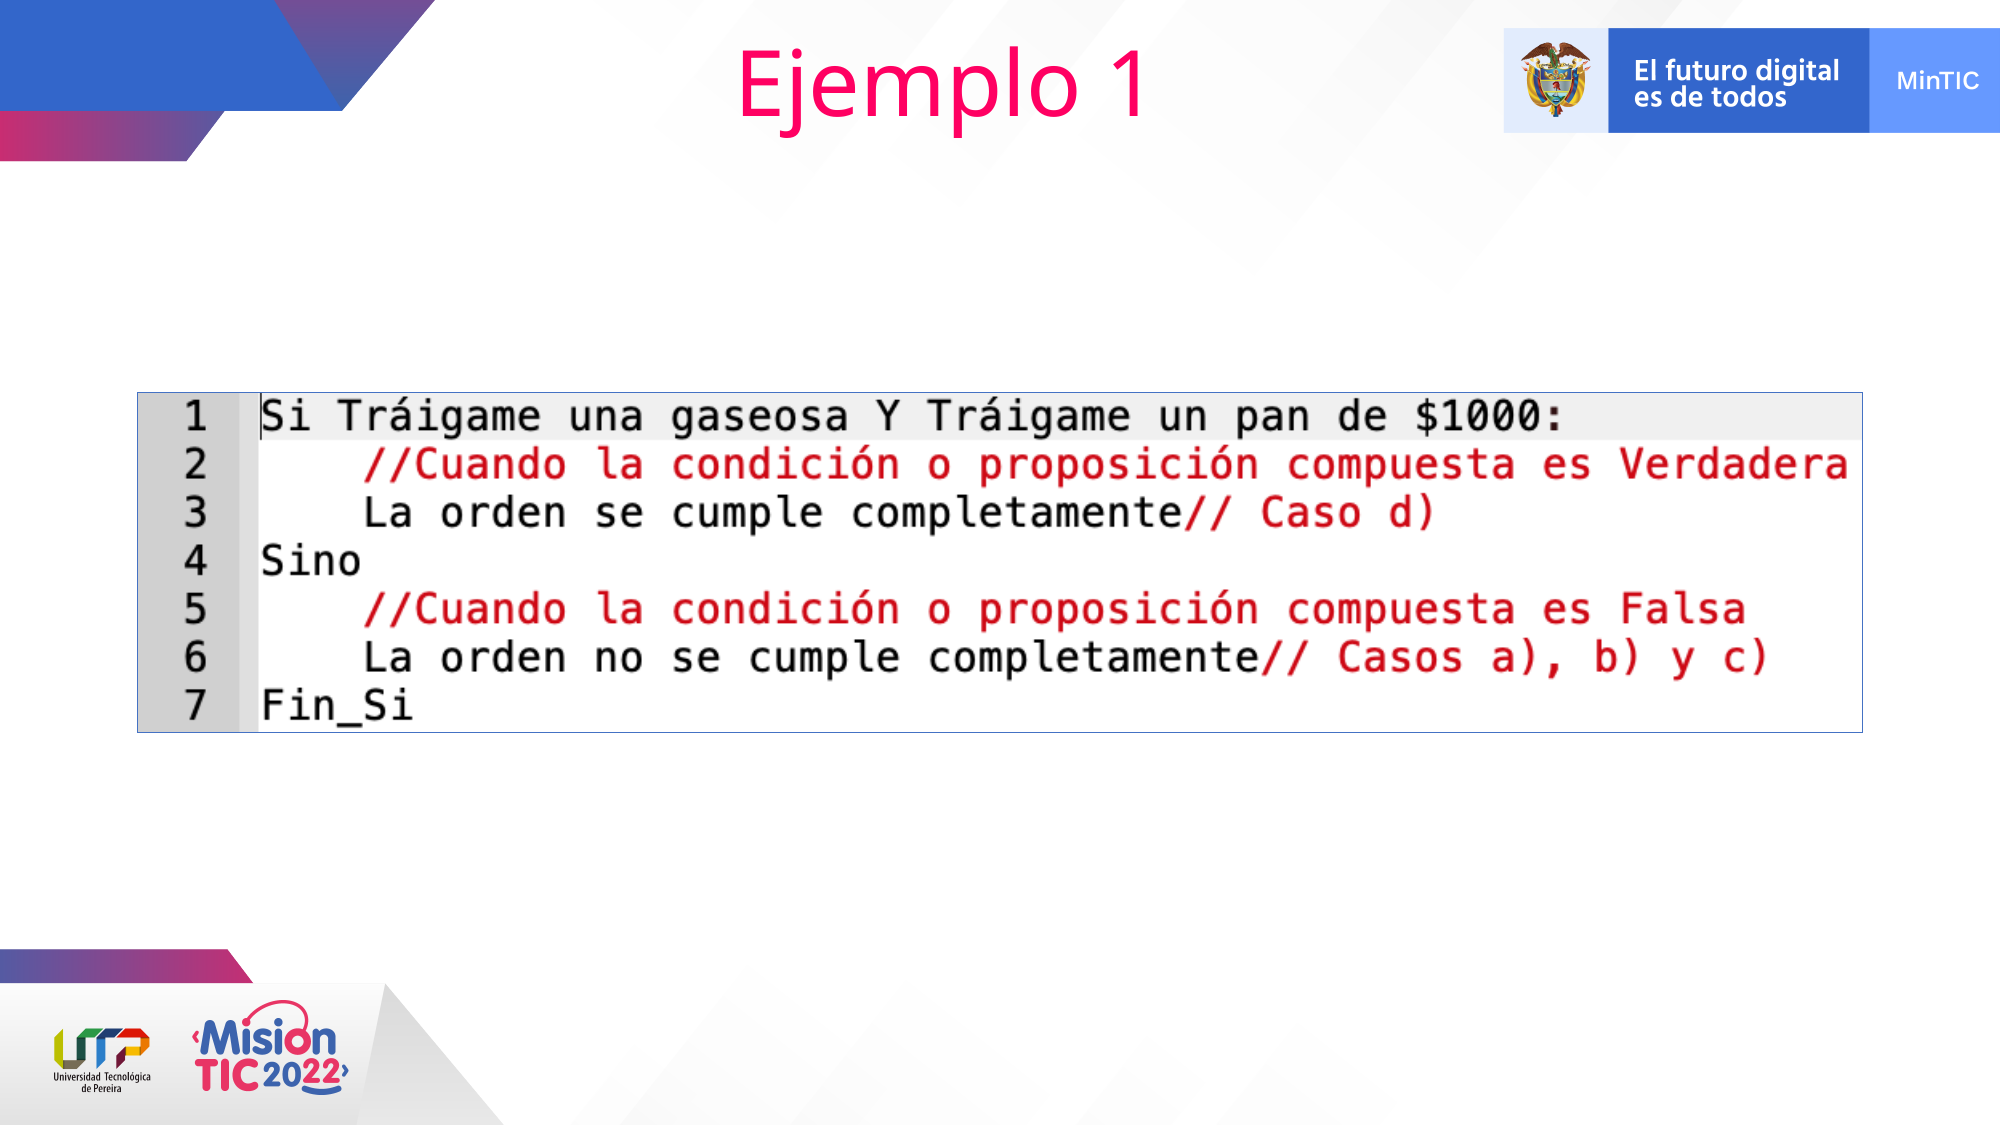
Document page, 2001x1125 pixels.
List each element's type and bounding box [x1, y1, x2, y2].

list [137, 392, 1863, 733]
picture [0, 0, 2000, 1125]
